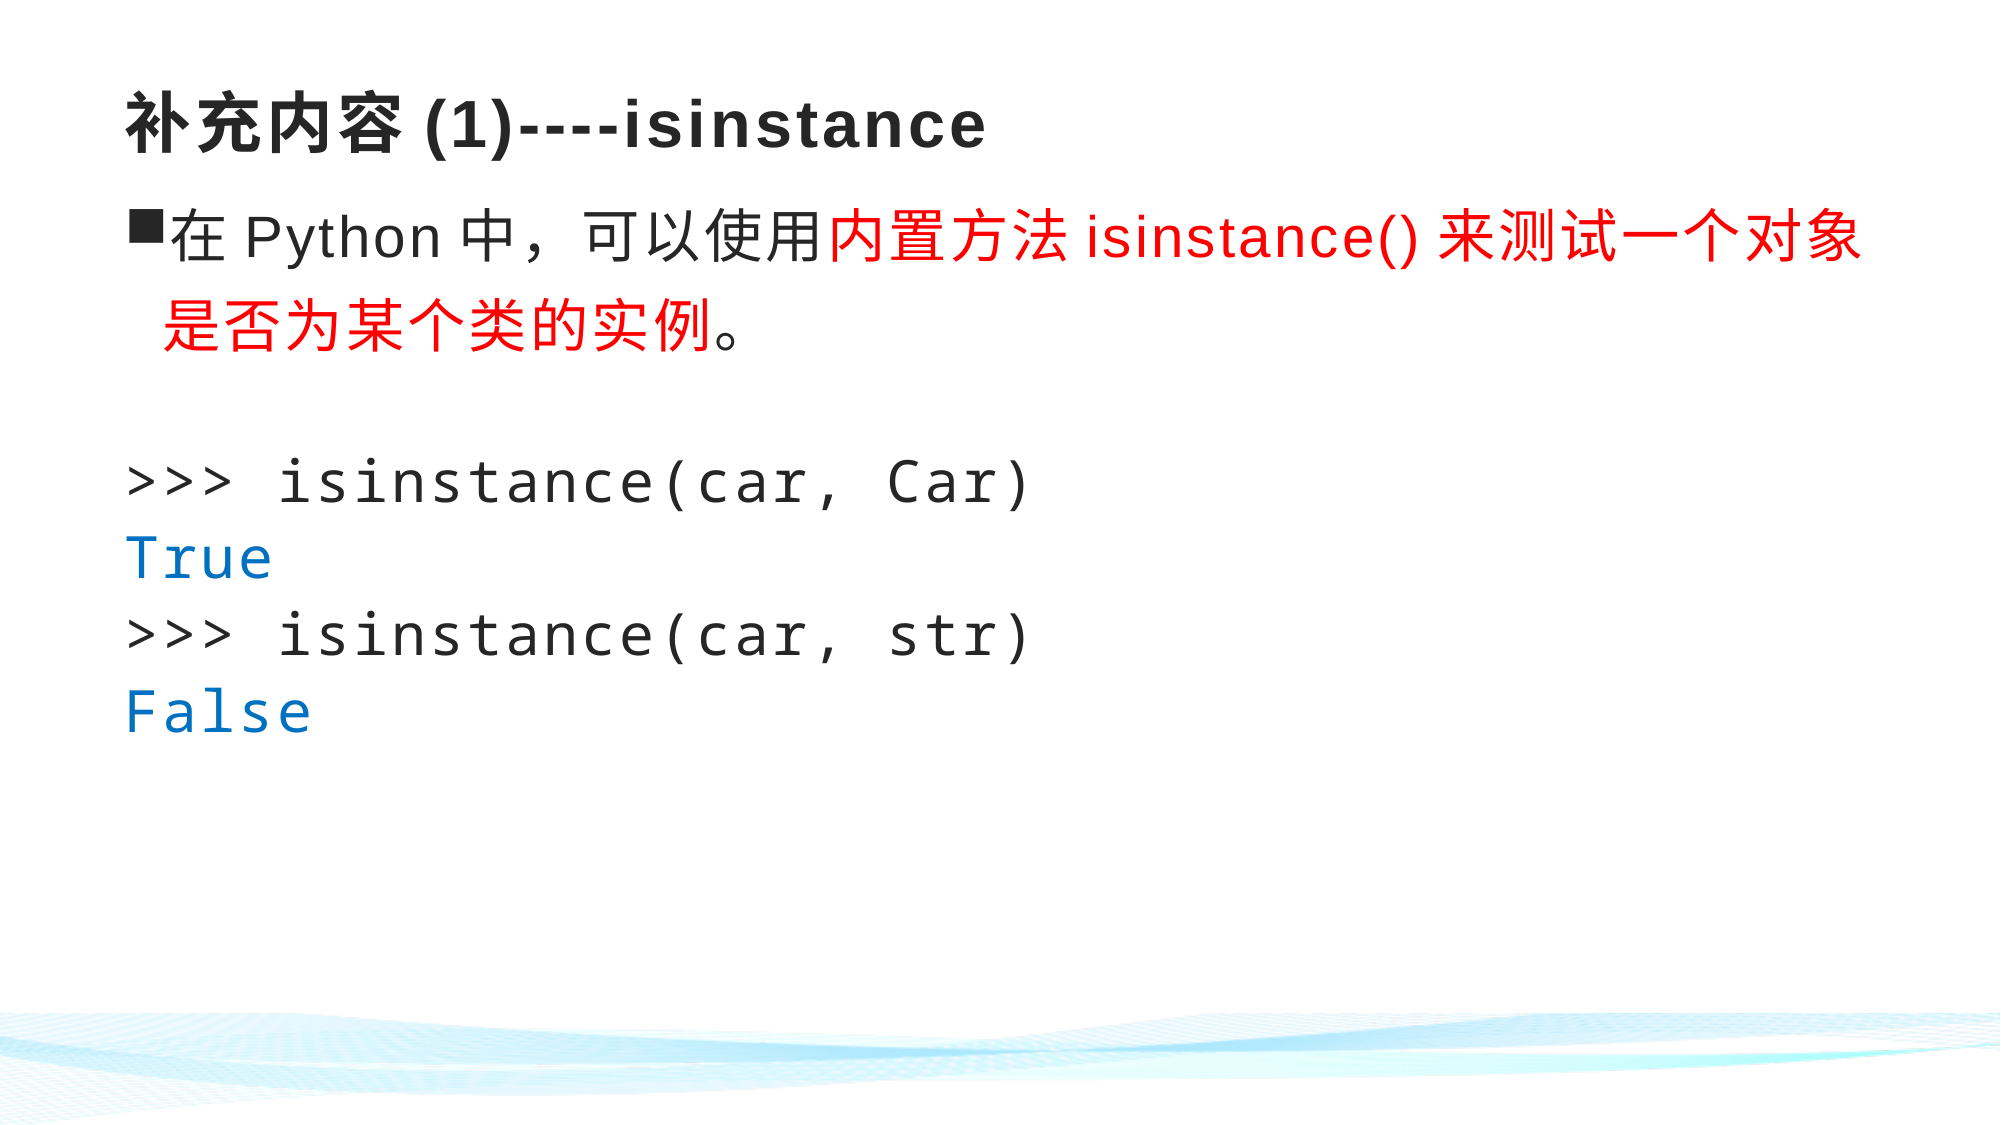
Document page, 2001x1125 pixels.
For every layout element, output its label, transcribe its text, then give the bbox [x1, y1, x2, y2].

picture [0, 1013, 2000, 1125]
title 补充内容(1)----isinstance [109, 72, 1891, 169]
list 在Python中，可以使用内置方法isinstance()来测试一个对象是否为某个类的实例。 >>> isinstance(car, Car) True >>> isinstance(car, str) False [109, 170, 1891, 1041]
